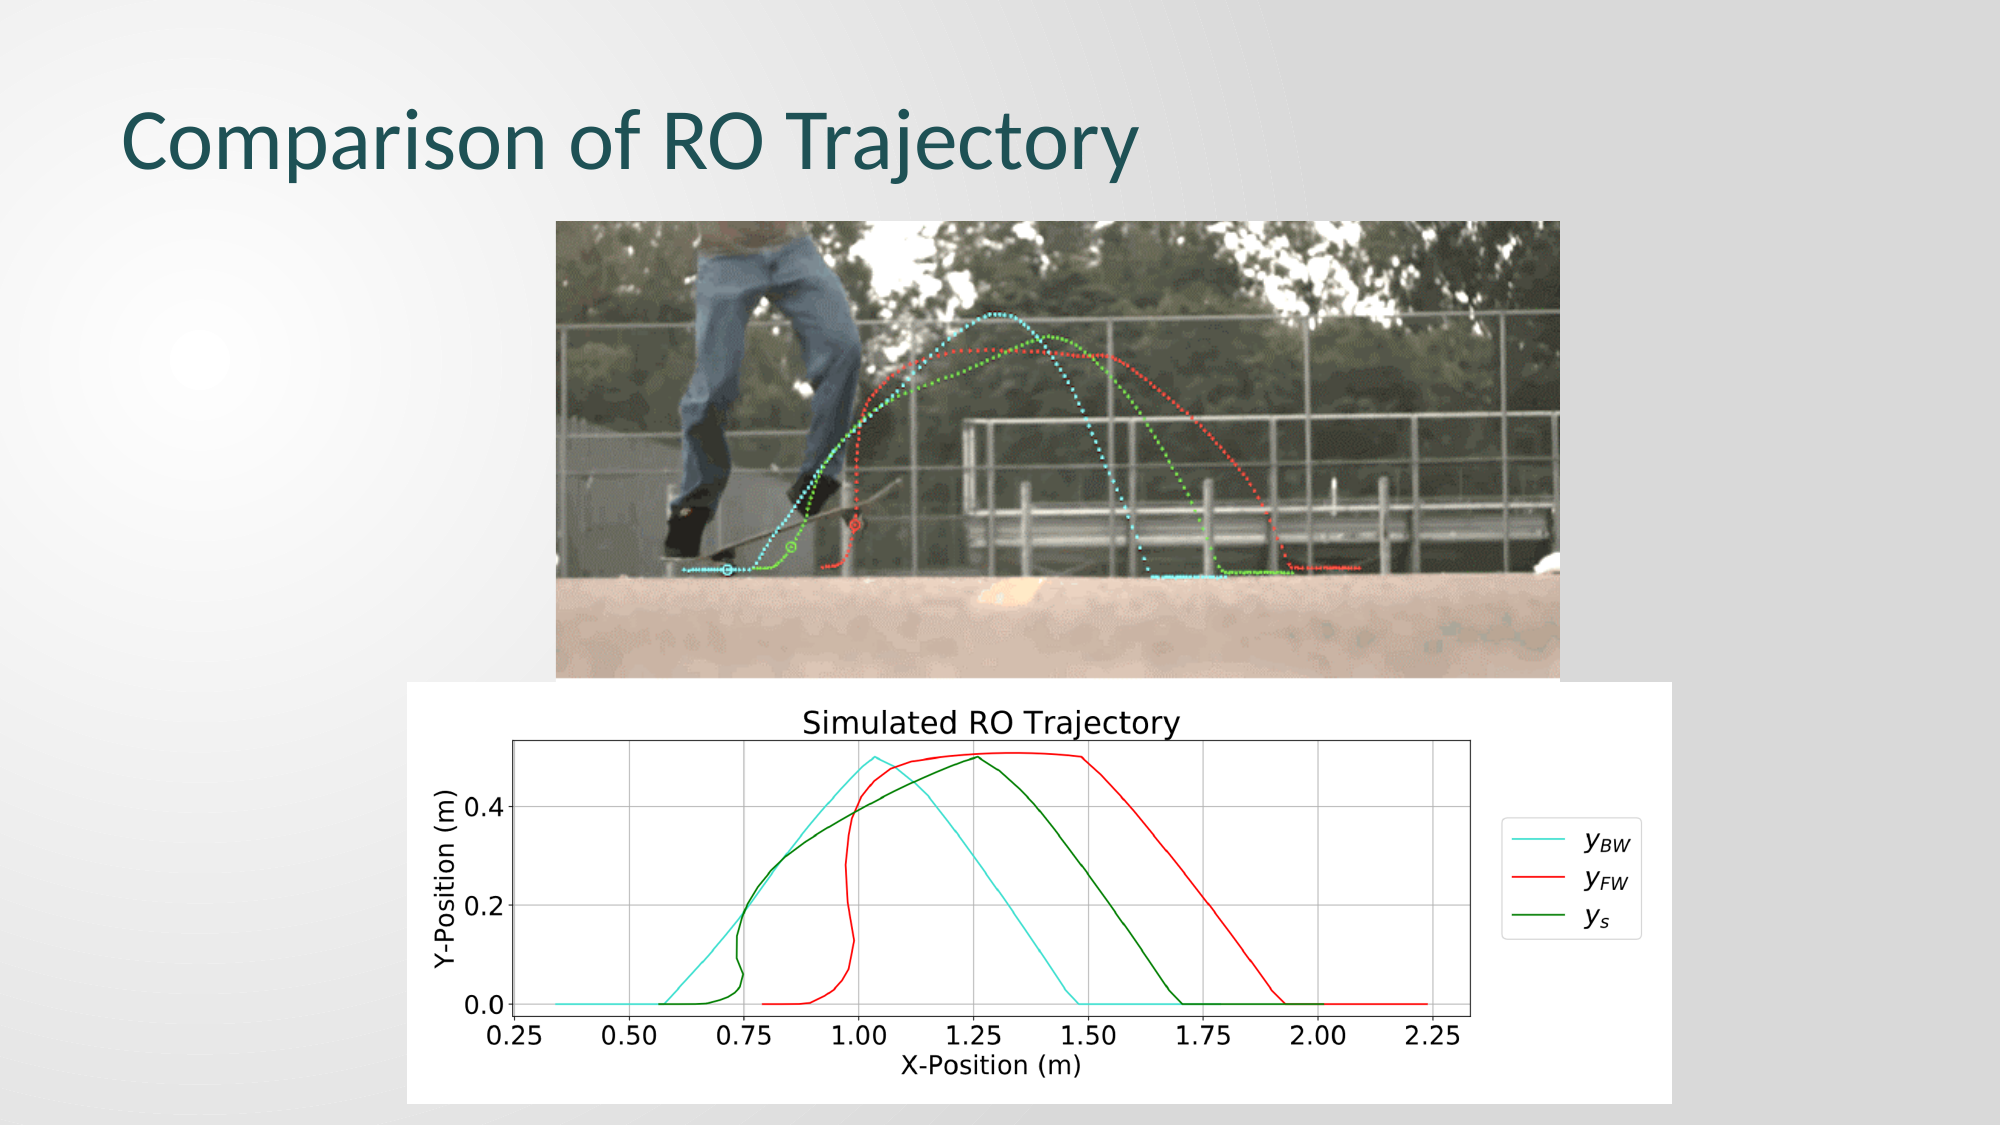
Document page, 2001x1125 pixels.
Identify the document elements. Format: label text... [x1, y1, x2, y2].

picture [407, 221, 1672, 1105]
title Comparison of RO Trajectory [106, 74, 1649, 304]
